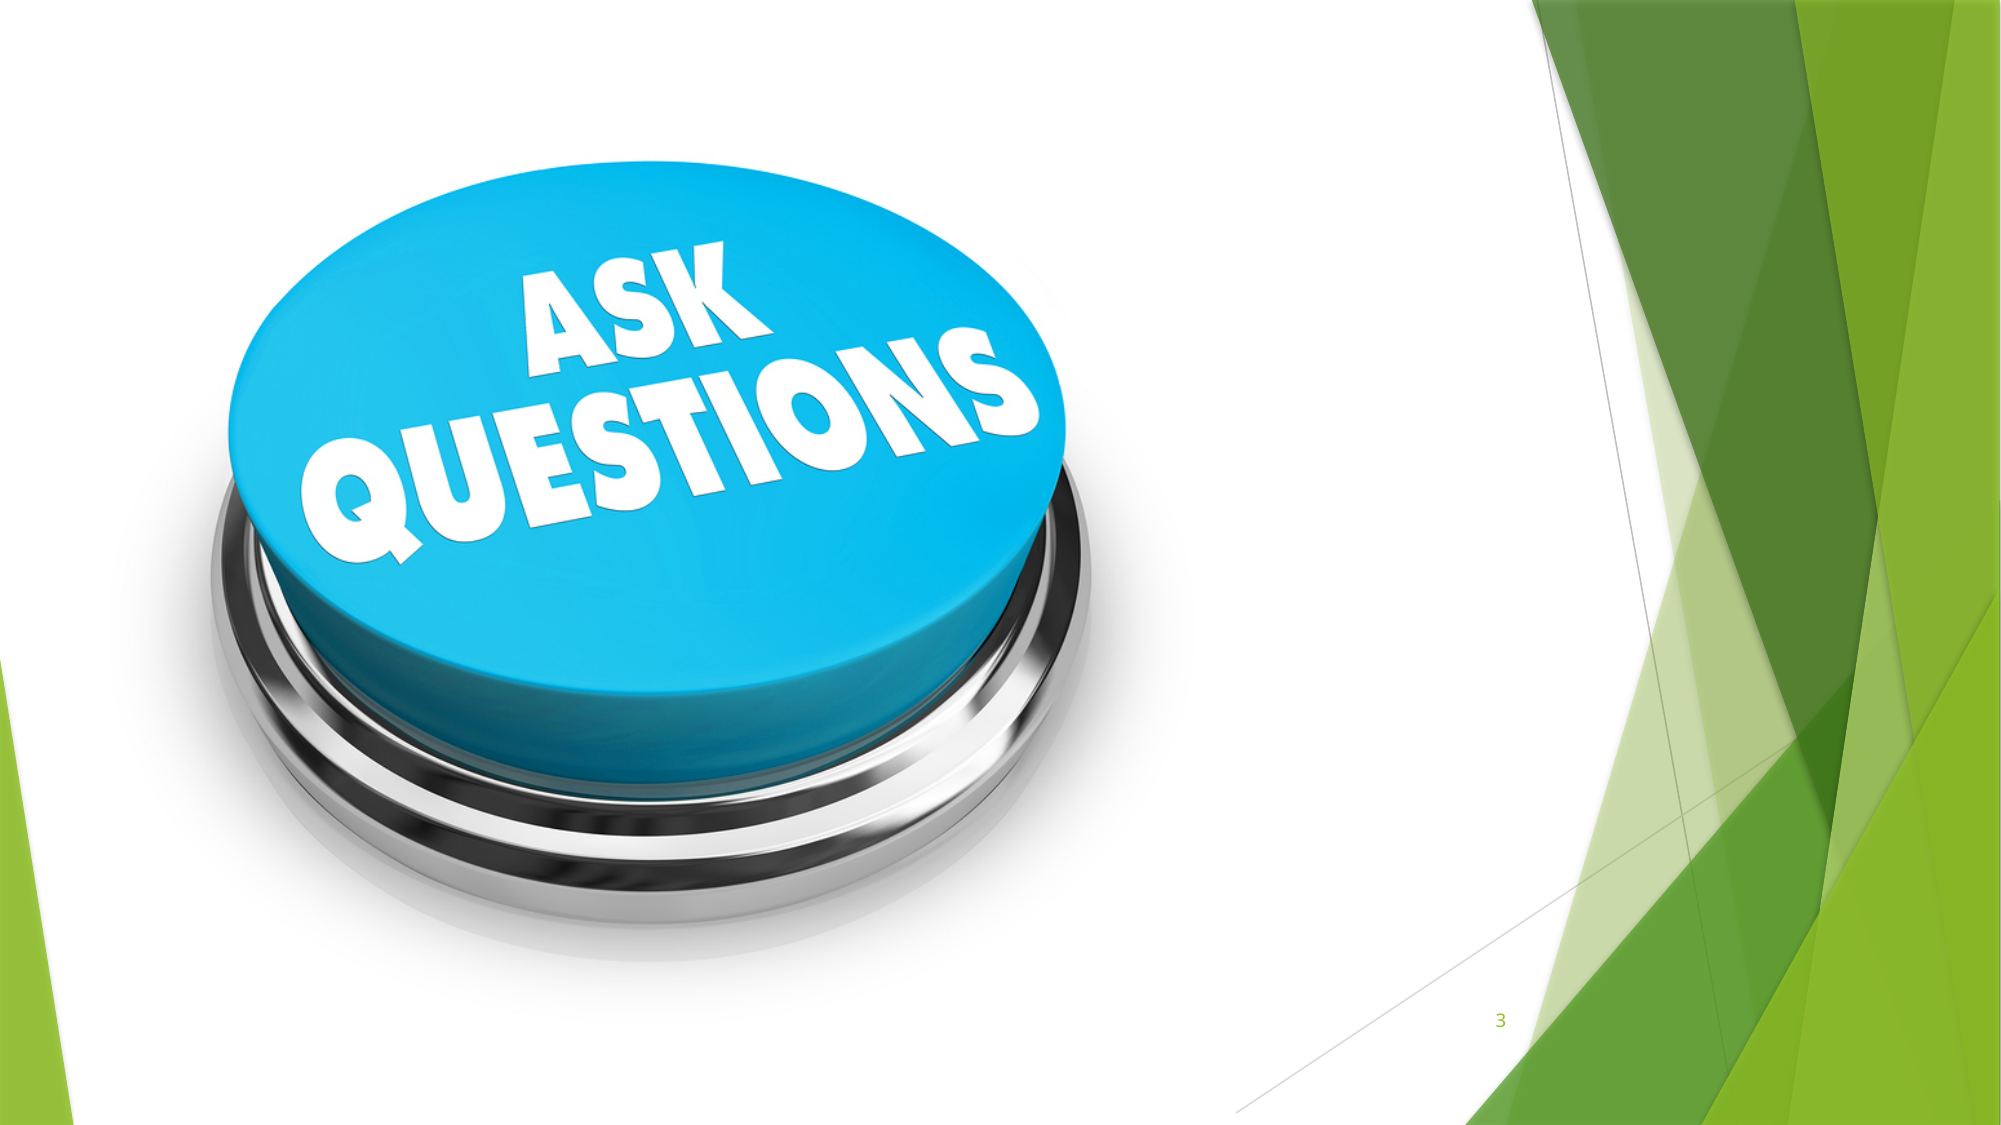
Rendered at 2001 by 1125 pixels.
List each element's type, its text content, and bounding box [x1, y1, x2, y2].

picture [73, 0, 1236, 1125]
slide_number 3 [1409, 991, 1522, 1051]
